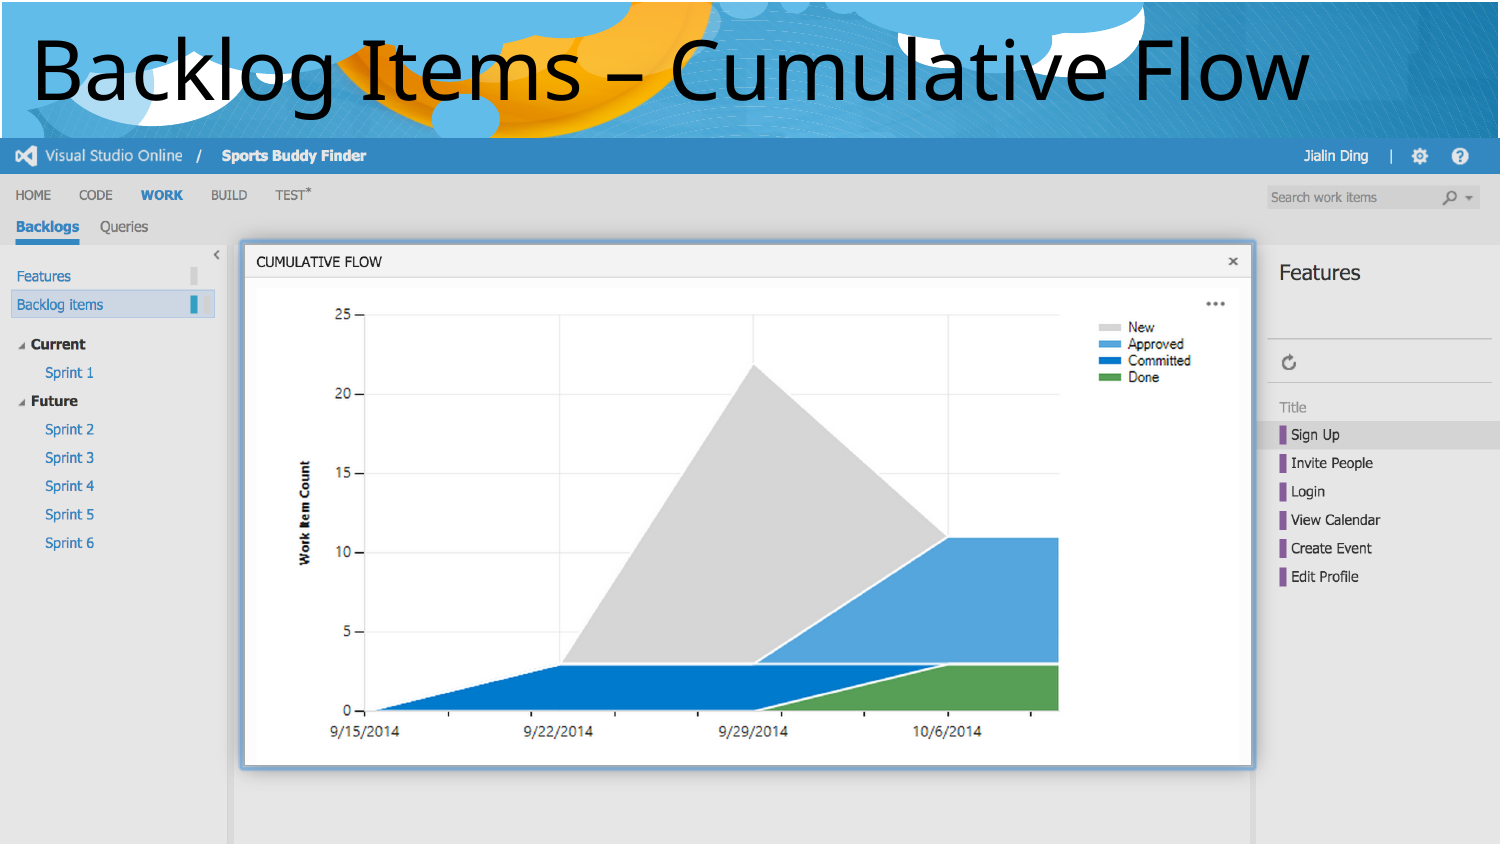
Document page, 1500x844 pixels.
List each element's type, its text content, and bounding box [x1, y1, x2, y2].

picture [0, 2, 1500, 844]
title Backlog Items – Cumulative Flow [15, 0, 1469, 136]
